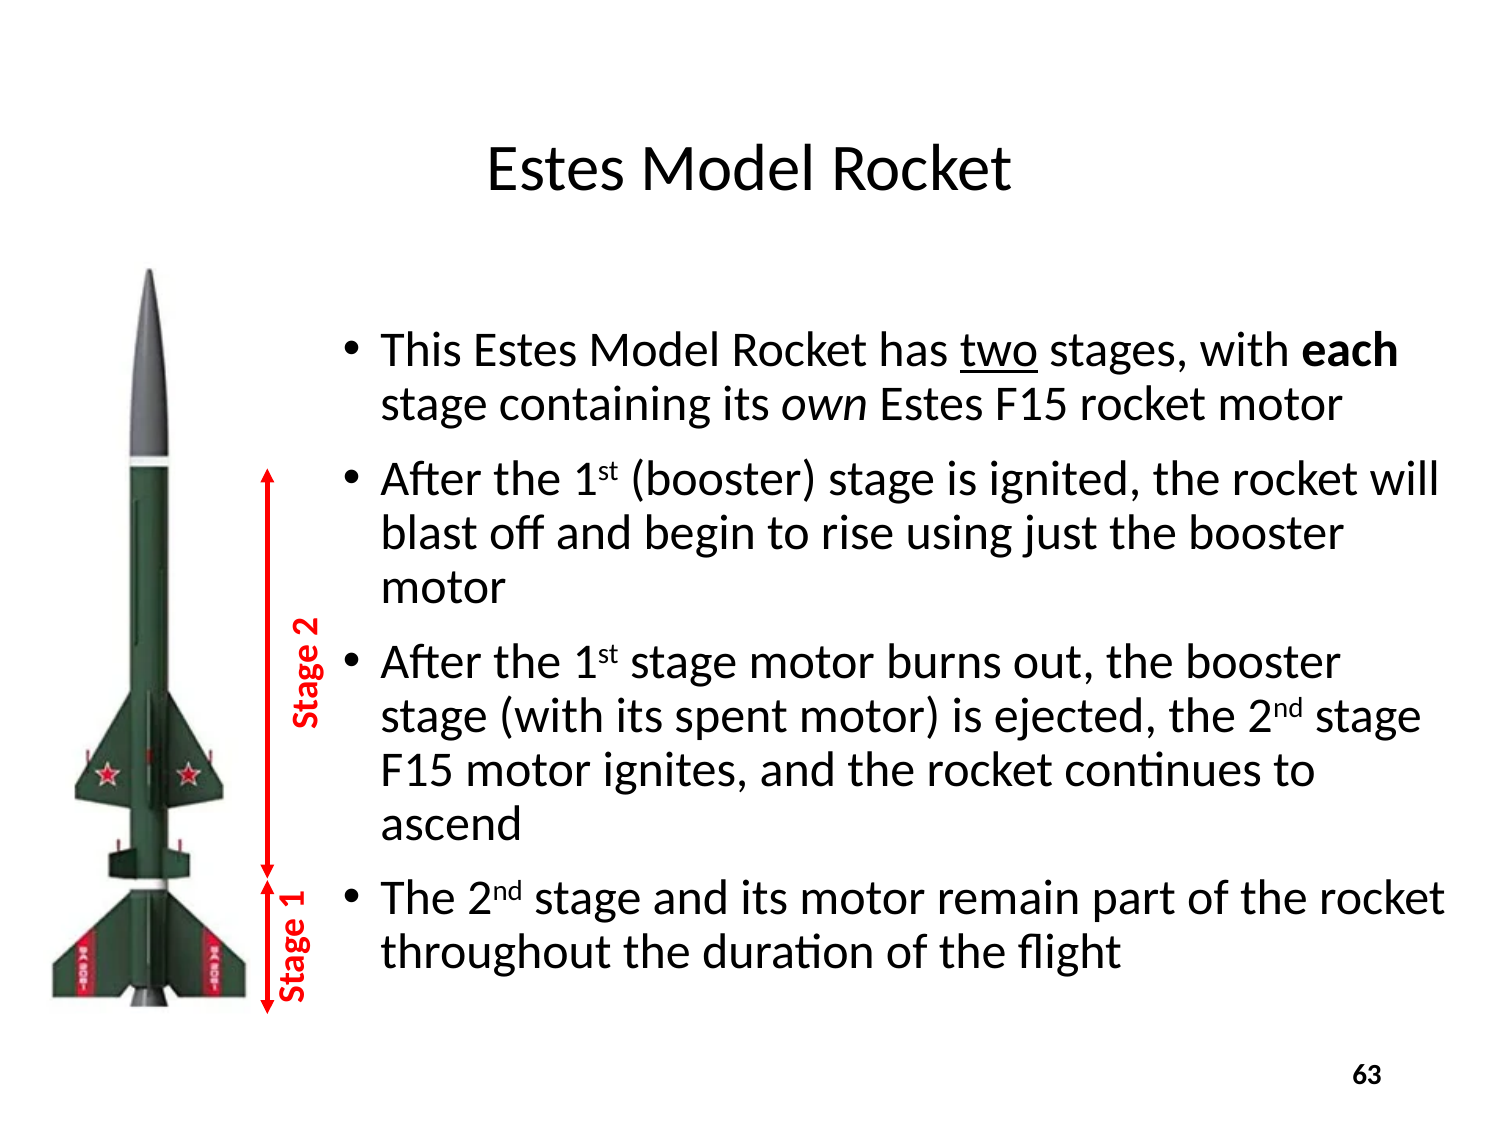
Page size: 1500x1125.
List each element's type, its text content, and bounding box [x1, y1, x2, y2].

list This Estes Model Rocket has two stages, with each stage containing its own Estes F15 rocket motor After the 1st (booster) stage is ignited, the rocket will blast off and begin to rise using just the booster motor After the 1st stage motor burns out, the booster stage (with its spent motor) is ejected, the 2nd stage F15 motor ignites, and the rocket continues to ascend The 2nd stage and its motor remain part of the rocket throughout the duration of the flight [327, 315, 1465, 1073]
title Estes Model Rocket [103, 59, 1397, 278]
slide_number 63 [1059, 1042, 1397, 1103]
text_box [267, 468, 333, 879]
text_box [258, 866, 320, 1028]
picture [28, 242, 268, 1032]
